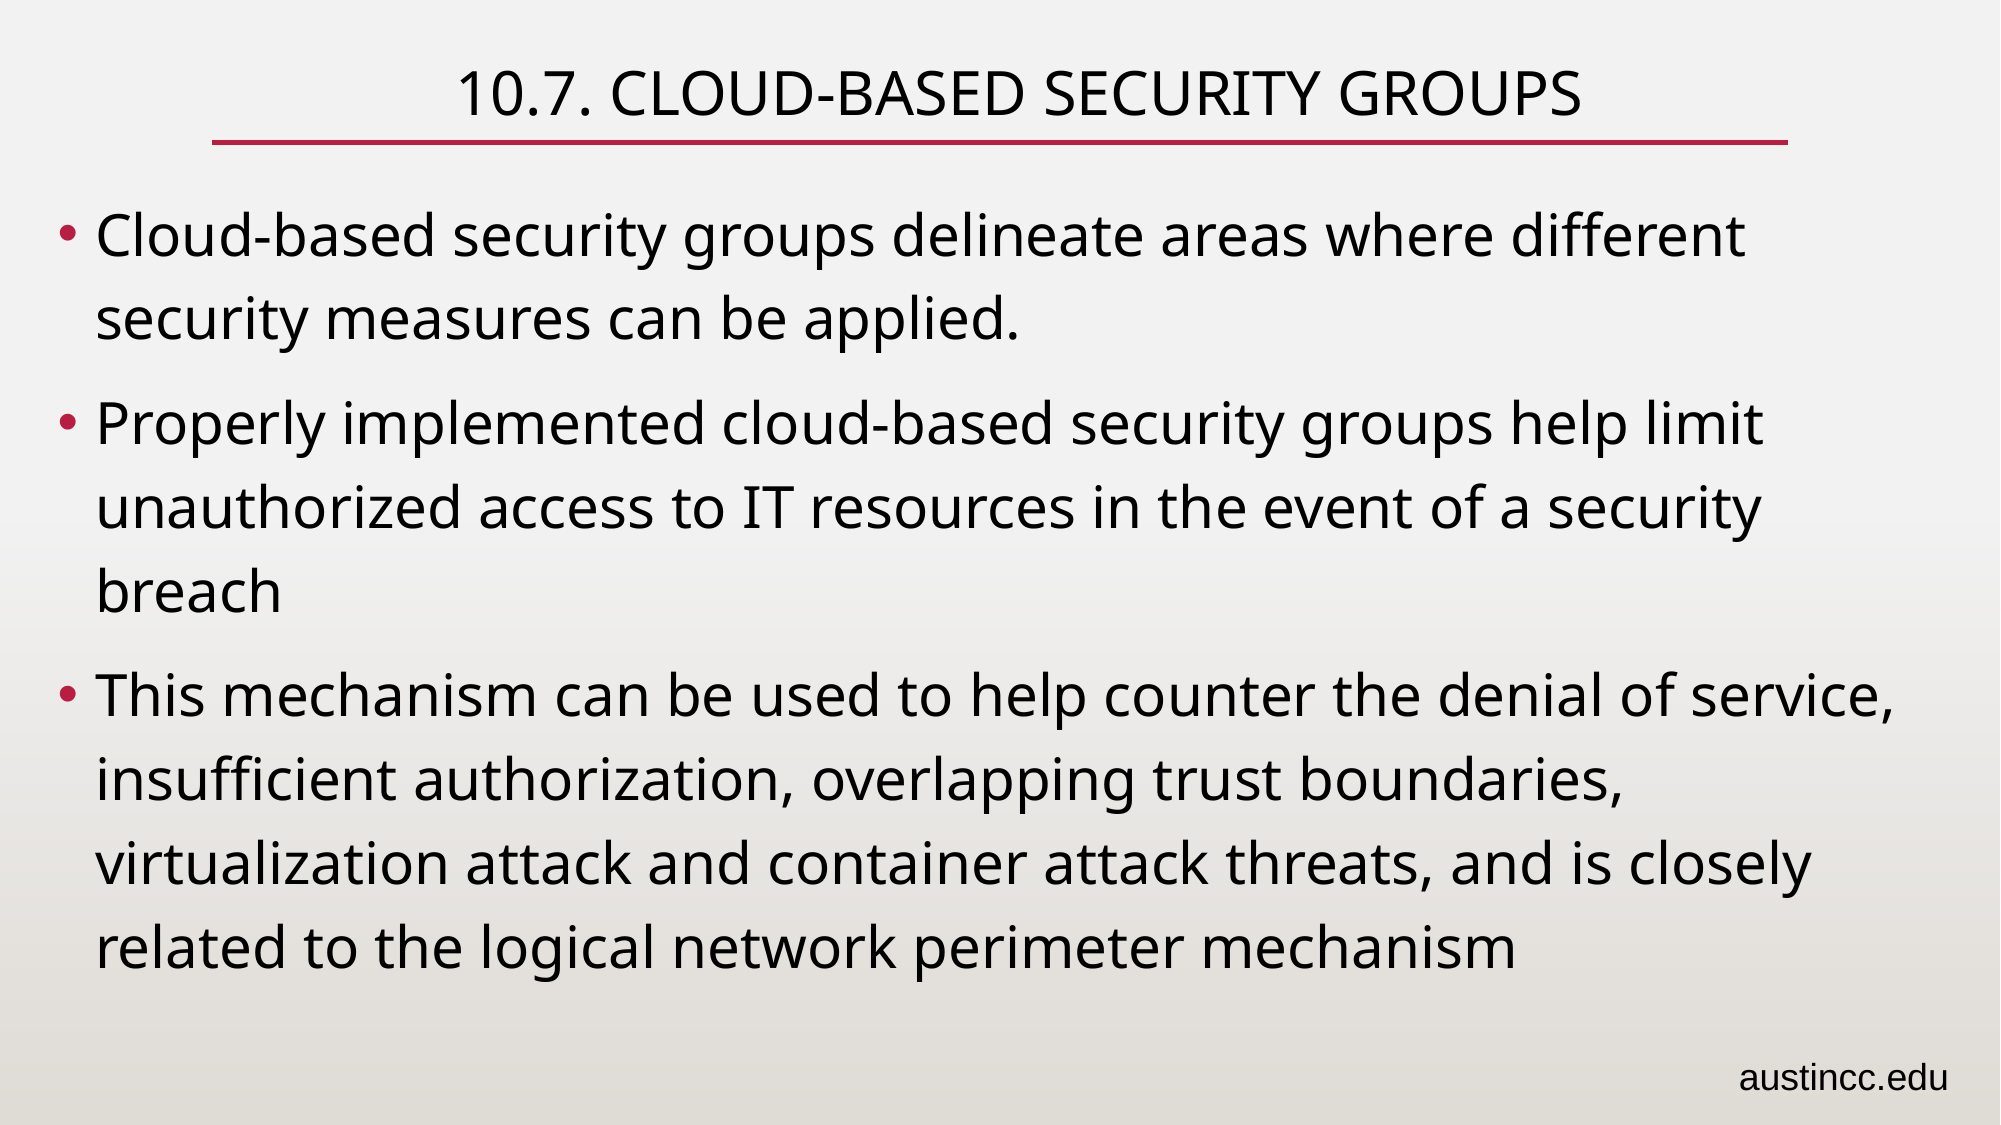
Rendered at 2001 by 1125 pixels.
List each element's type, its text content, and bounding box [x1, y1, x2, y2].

title 10.7. Cloud-Based Security Groups [232, 54, 1808, 137]
list Cloud-based security groups delineate areas where different security measures can be applied. Properly implemented cloud-based security groups help limit unauthorized access to IT resources in the event of a security breach This mechanism can be used to help counter the denial of service, insufficient authorization, overlapping trust boundaries, virtualization attack and container attack threats, and is closely related to the logical network perimeter mechanism [42, 176, 1955, 1016]
